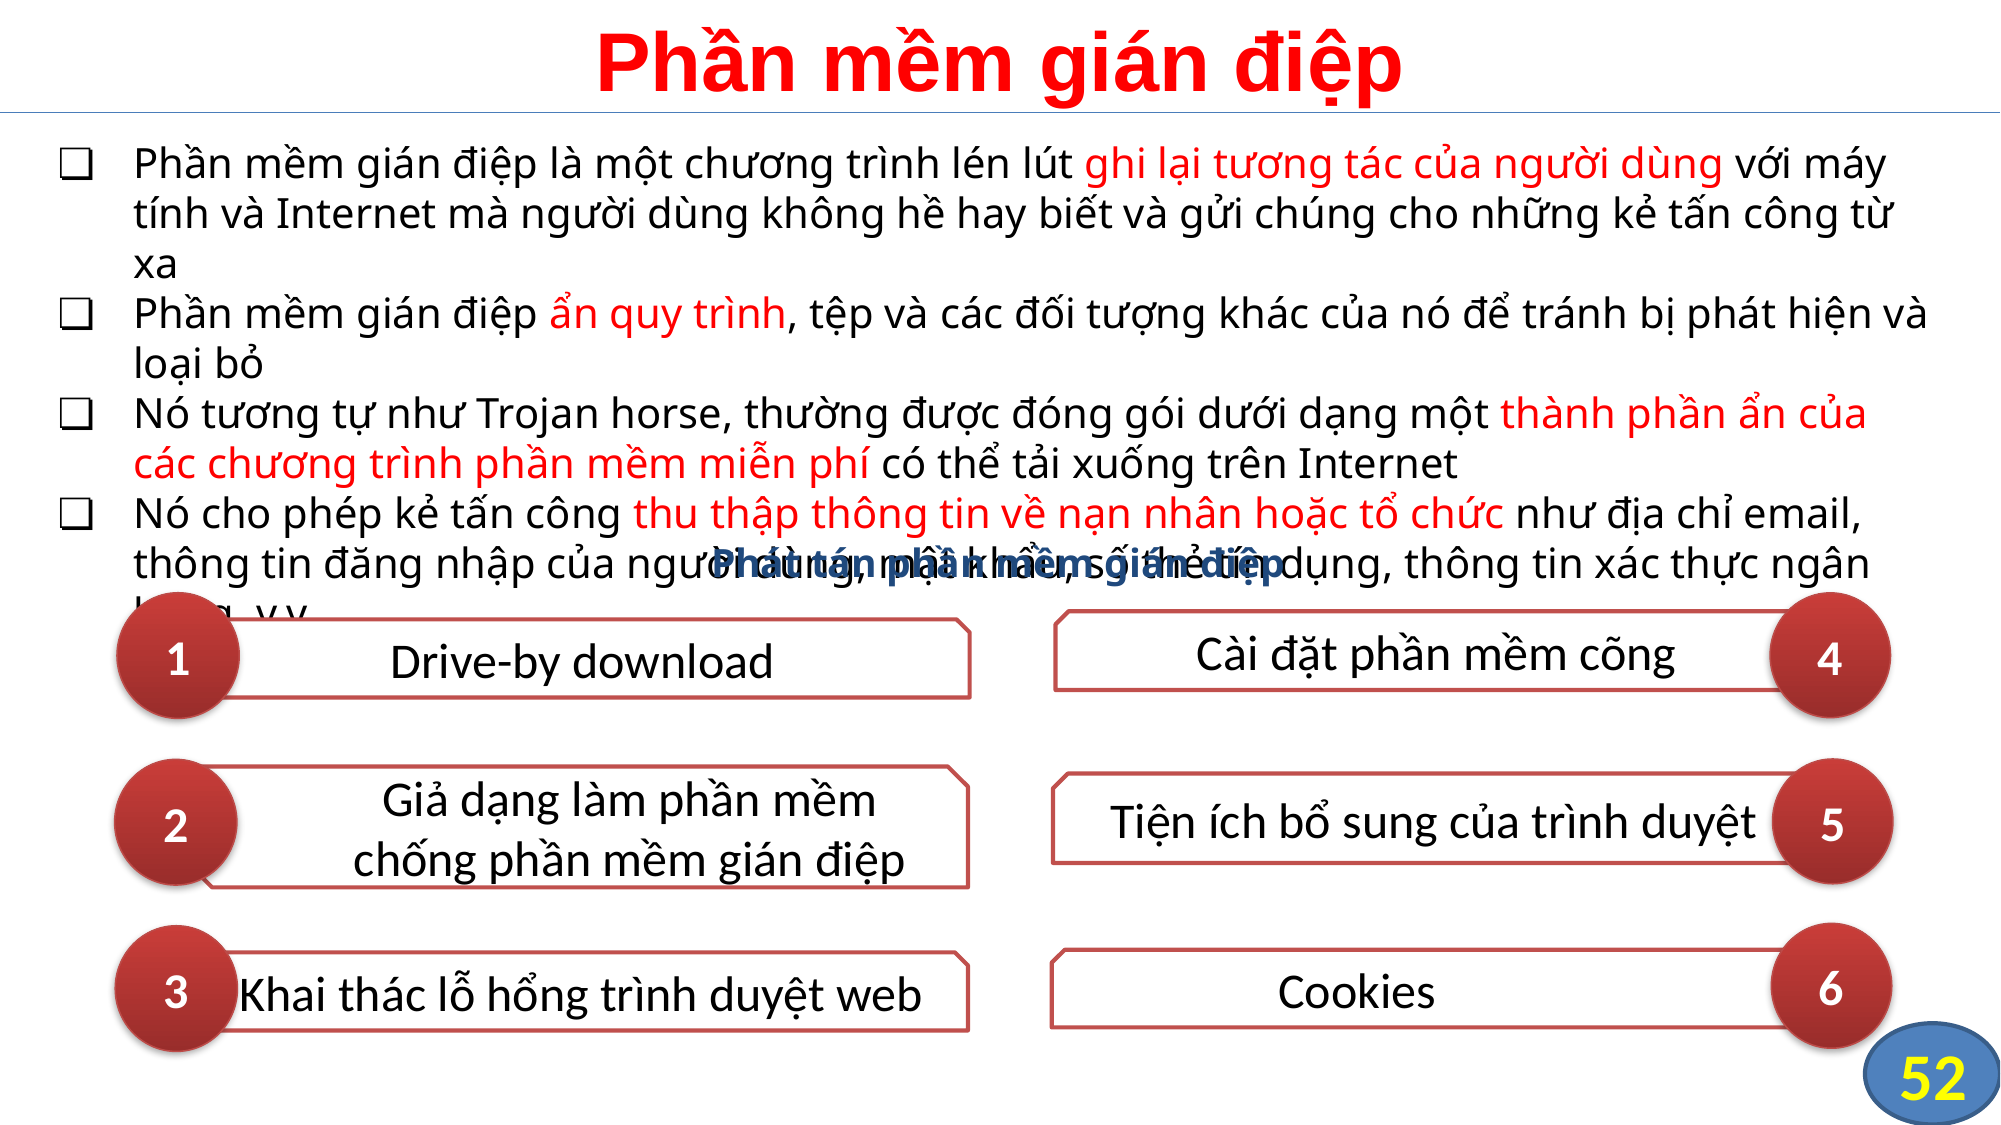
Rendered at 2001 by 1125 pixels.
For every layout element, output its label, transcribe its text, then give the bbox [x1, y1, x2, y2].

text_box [114, 592, 1894, 1052]
text_box Phát tán phần mềm gián điệp [691, 518, 1317, 590]
slide_number 52 [1866, 1023, 2000, 1125]
text_box Phần mềm gián điệp là một chương trình lén lút ghi lại tương tác của người dùng với máy tính và Internet mà người dùng không hề hay biết và gửi chúng cho những kẻ tấn công từ xa Phần mềm gián điệp ẩn quy trình, tệp và các đối tượng khác của nó để tránh bị phát hiện và loại bỏ Nó tương tự như Trojan horse, thường được đóng gói dưới dạng một thành phần ẩn của các chương trình phần mềm miễn phí có thể tải xuống trên Internet Nó cho phép kẻ tấn công thu thập thông tin về nạn nhân hoặc tổ chức như địa chỉ email, thông tin đăng nhập của người dùng, mật khẩu, số thẻ tín dụng, thông tin xác thực ngân hàng, v.v. [13, 116, 1953, 658]
title Phần mềm gián điệp [212, 0, 1788, 116]
